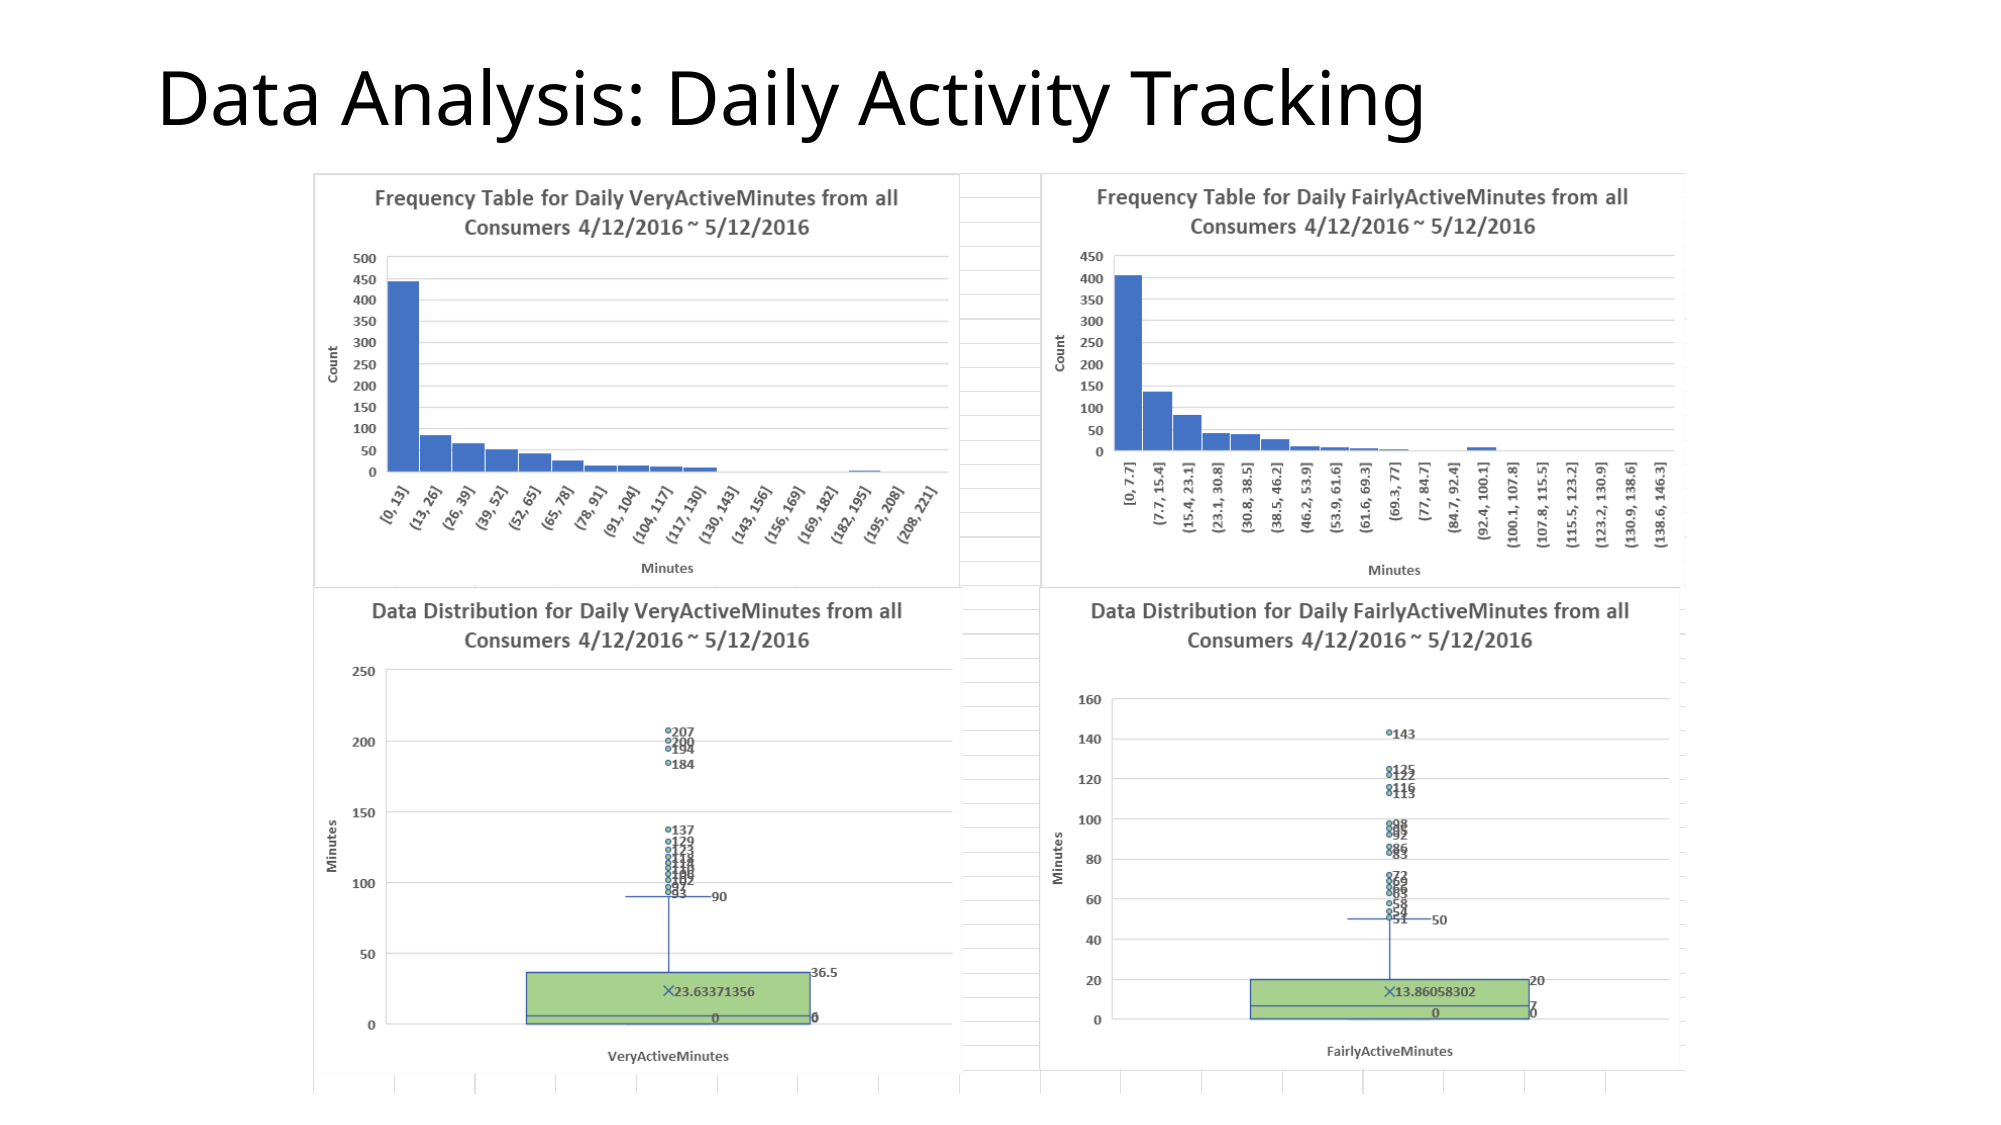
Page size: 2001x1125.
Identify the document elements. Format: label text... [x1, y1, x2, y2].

title Data Analysis: Daily Activity Tracking [141, 29, 1859, 174]
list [312, 173, 1687, 1095]
